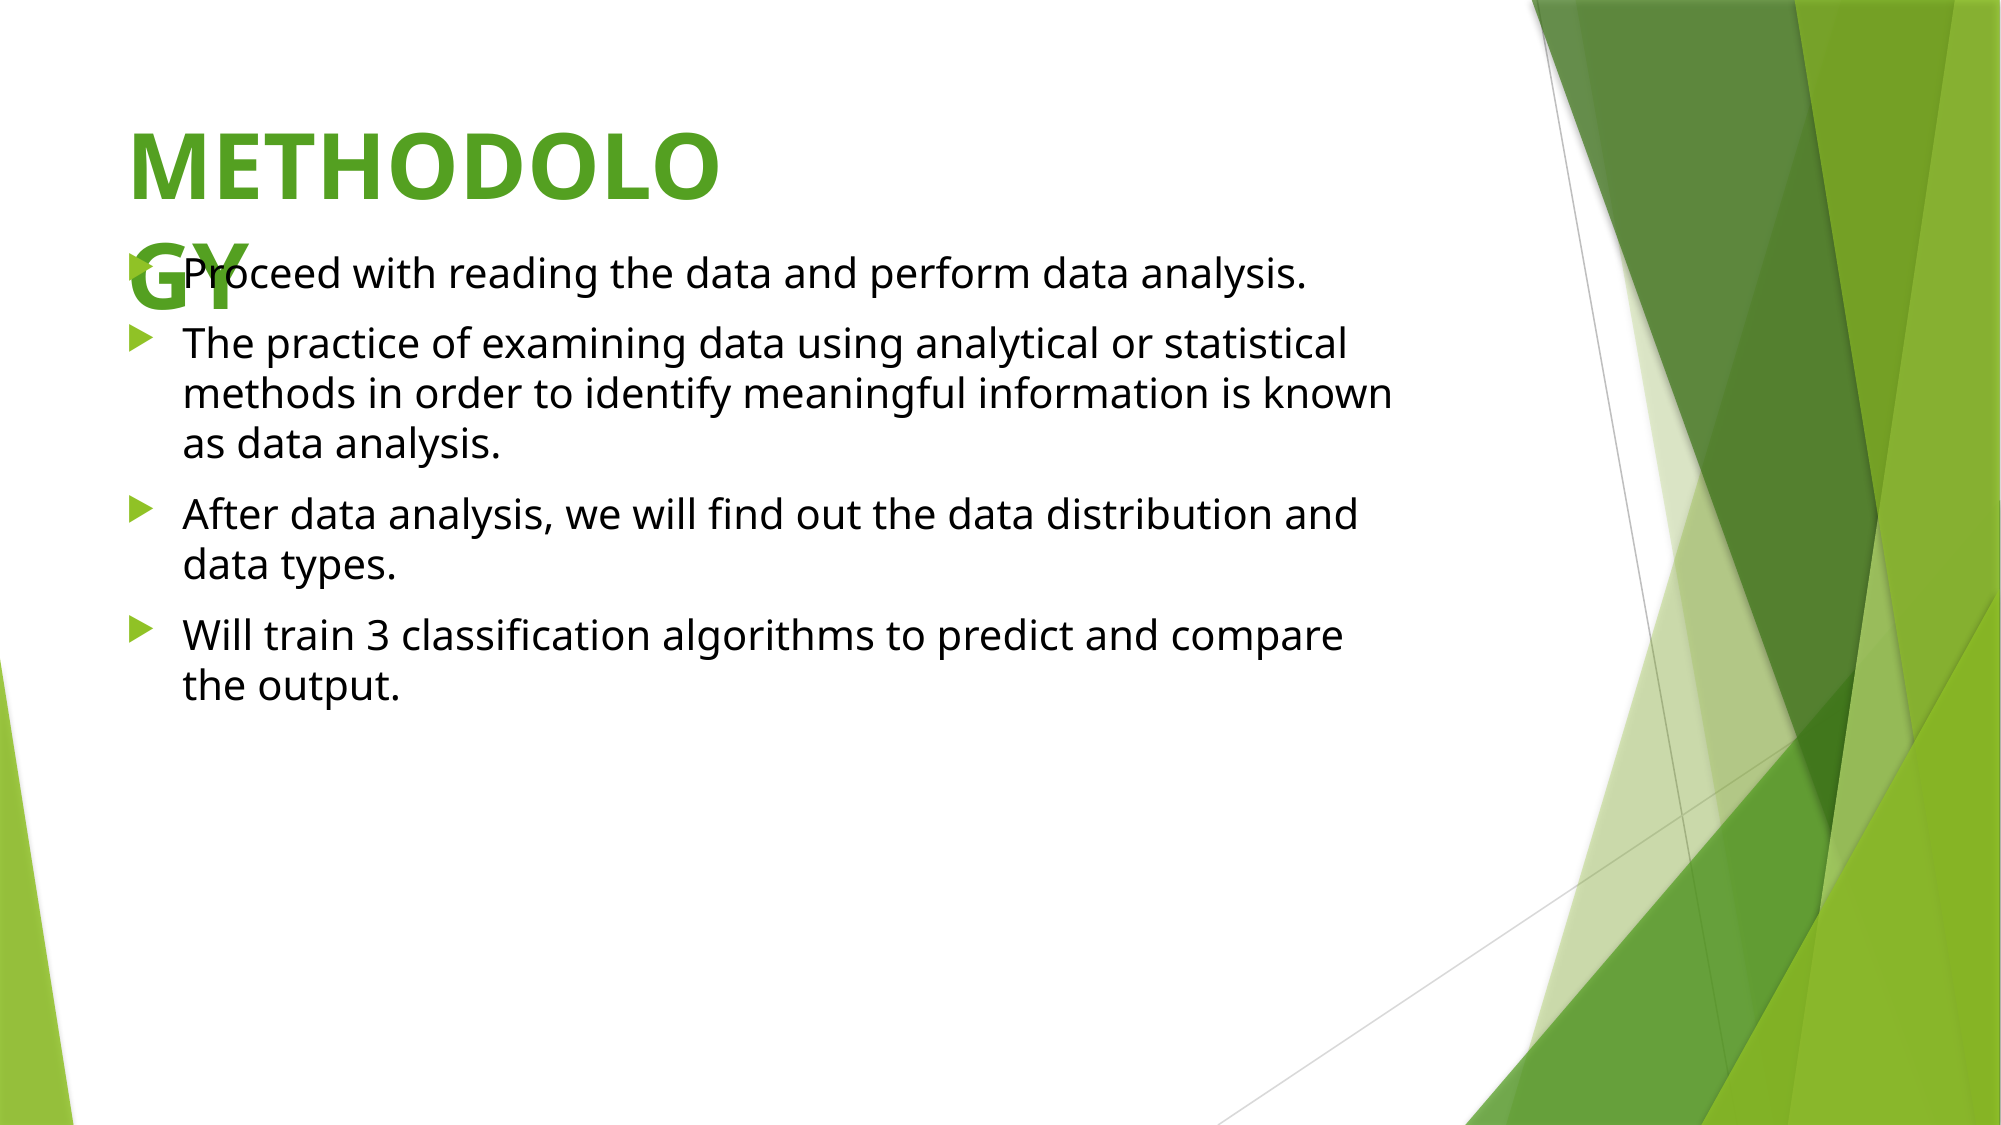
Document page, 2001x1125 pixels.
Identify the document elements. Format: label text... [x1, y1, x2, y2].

title METHODOLOGY [111, 99, 800, 223]
list Proceed with reading the data and perform data analysis. The practice of examining data using analytical or statistical methods in order to identify meaningful information is known as data analysis. After data analysis, we will find out the data distribution and data types. Will train 3 classification algorithms to predict and compare the output. [111, 238, 1417, 828]
